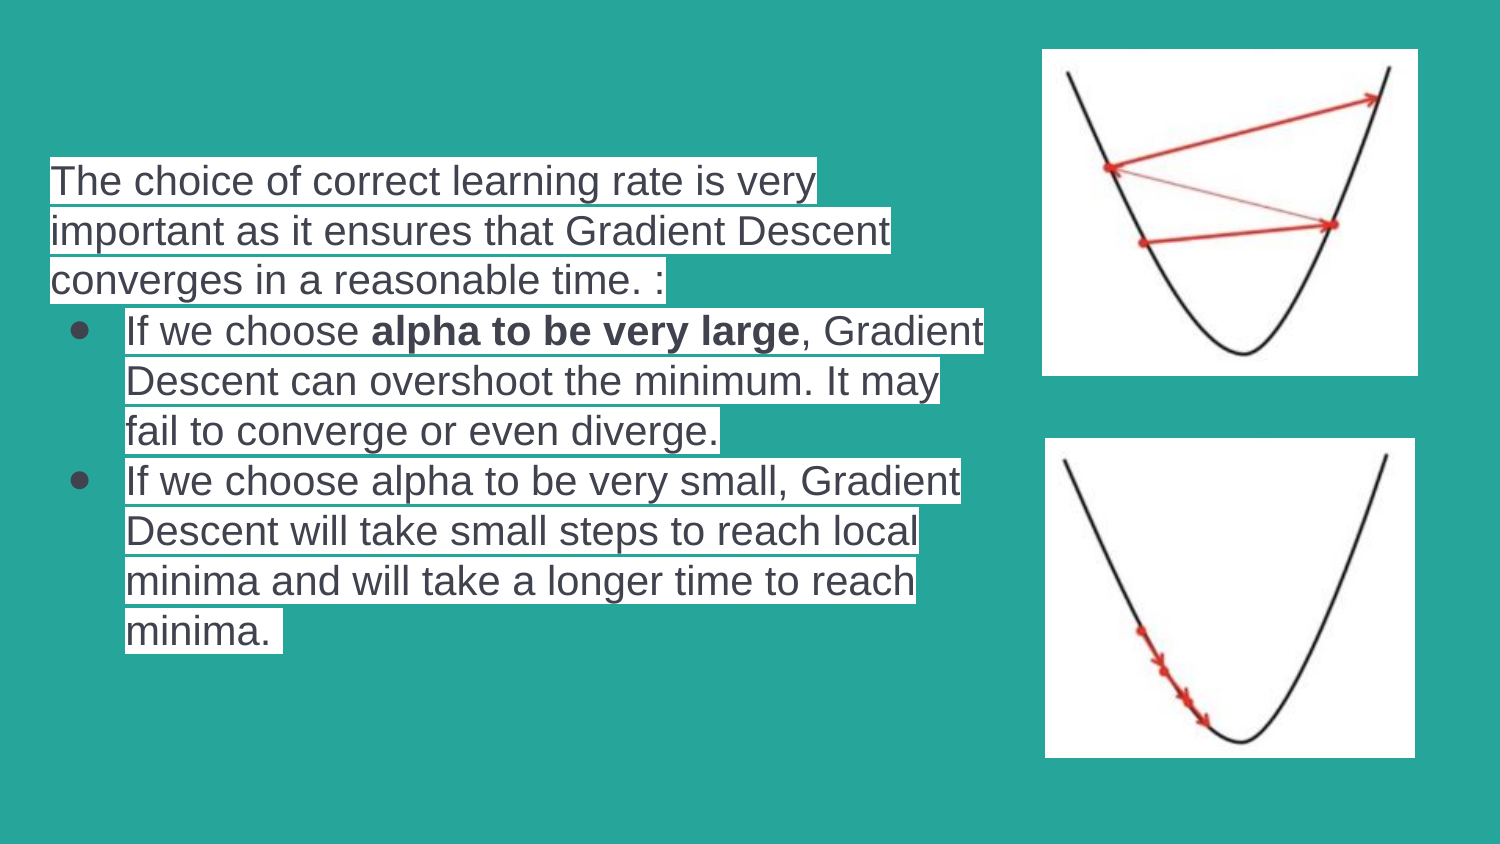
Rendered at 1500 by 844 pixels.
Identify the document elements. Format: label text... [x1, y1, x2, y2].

title The choice of correct learning rate is very important as it ensures that Gradient Descent converges in a reasonable time. : If we choose alpha to be very large, Gradient Descent can overshoot the minimum. It may fail to converge or even diverge. If we choose alpha to be very small, Gradient Descent will take small steps to reach local minima and will take a longer time to reach minima. [35, 49, 1000, 758]
picture [1045, 438, 1415, 758]
picture [1042, 49, 1418, 377]
